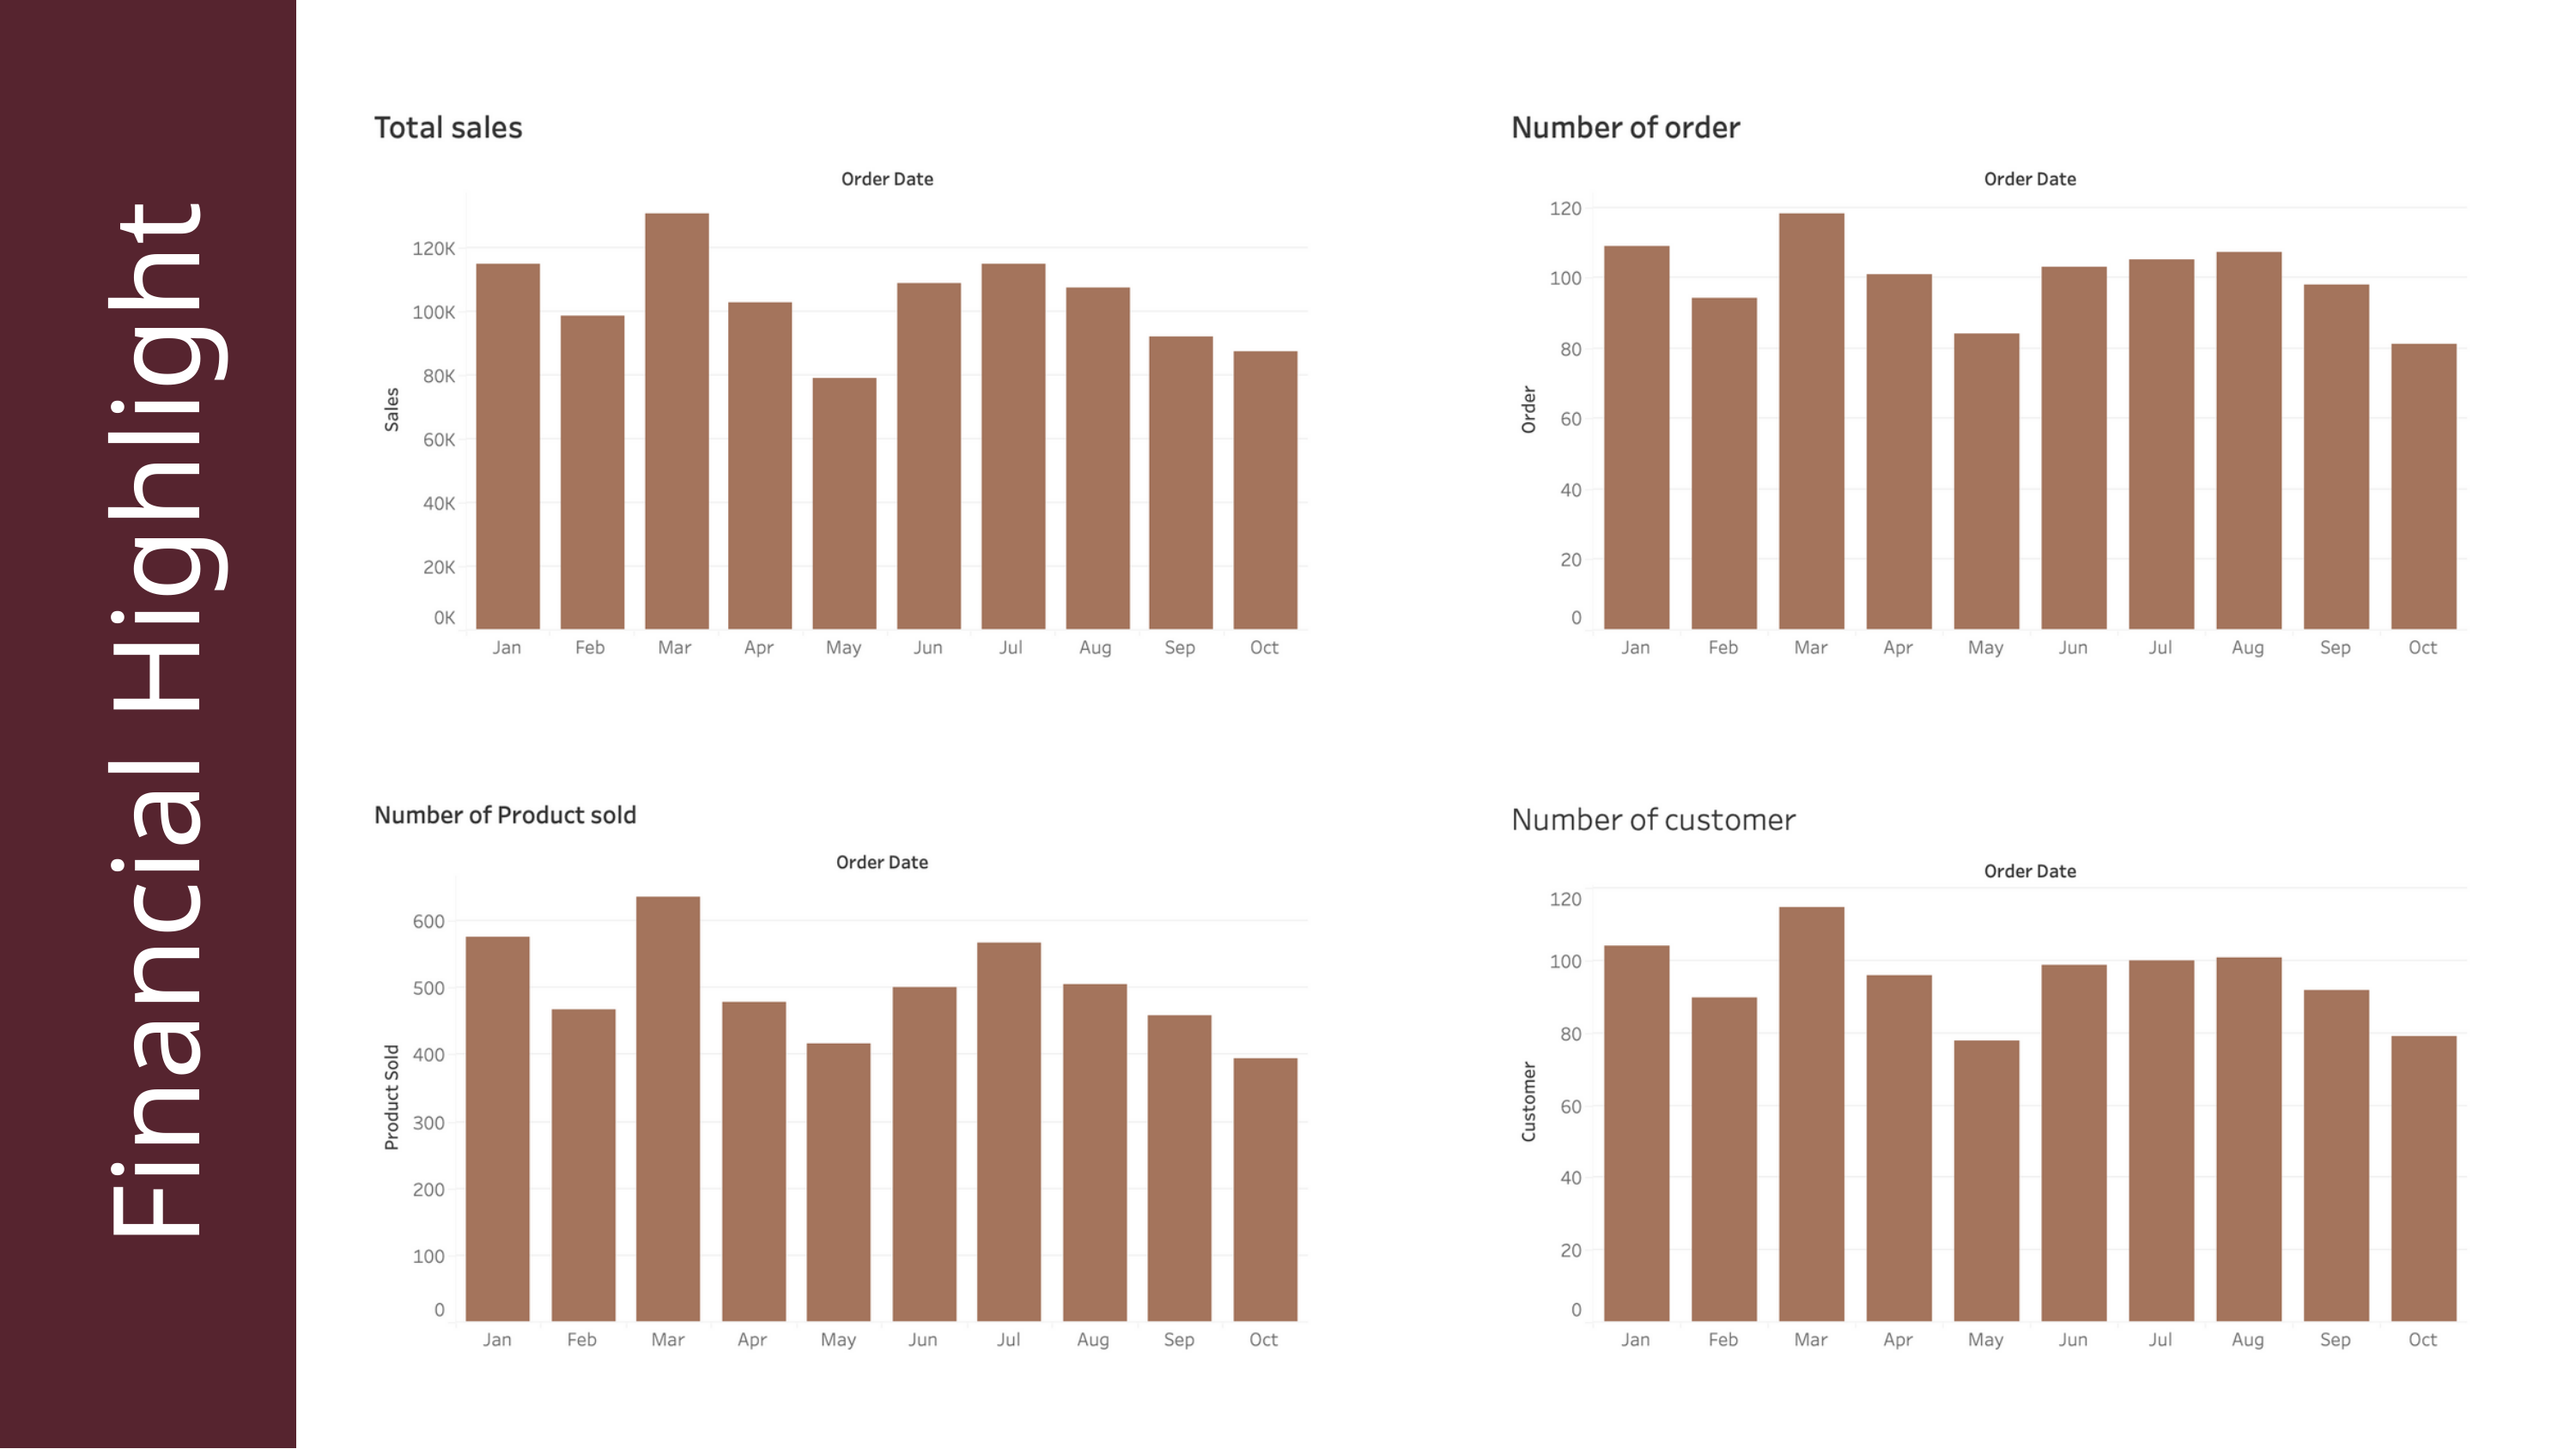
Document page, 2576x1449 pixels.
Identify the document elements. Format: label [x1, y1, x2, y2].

picture [350, 82, 2486, 1367]
text_box [0, 0, 297, 1449]
